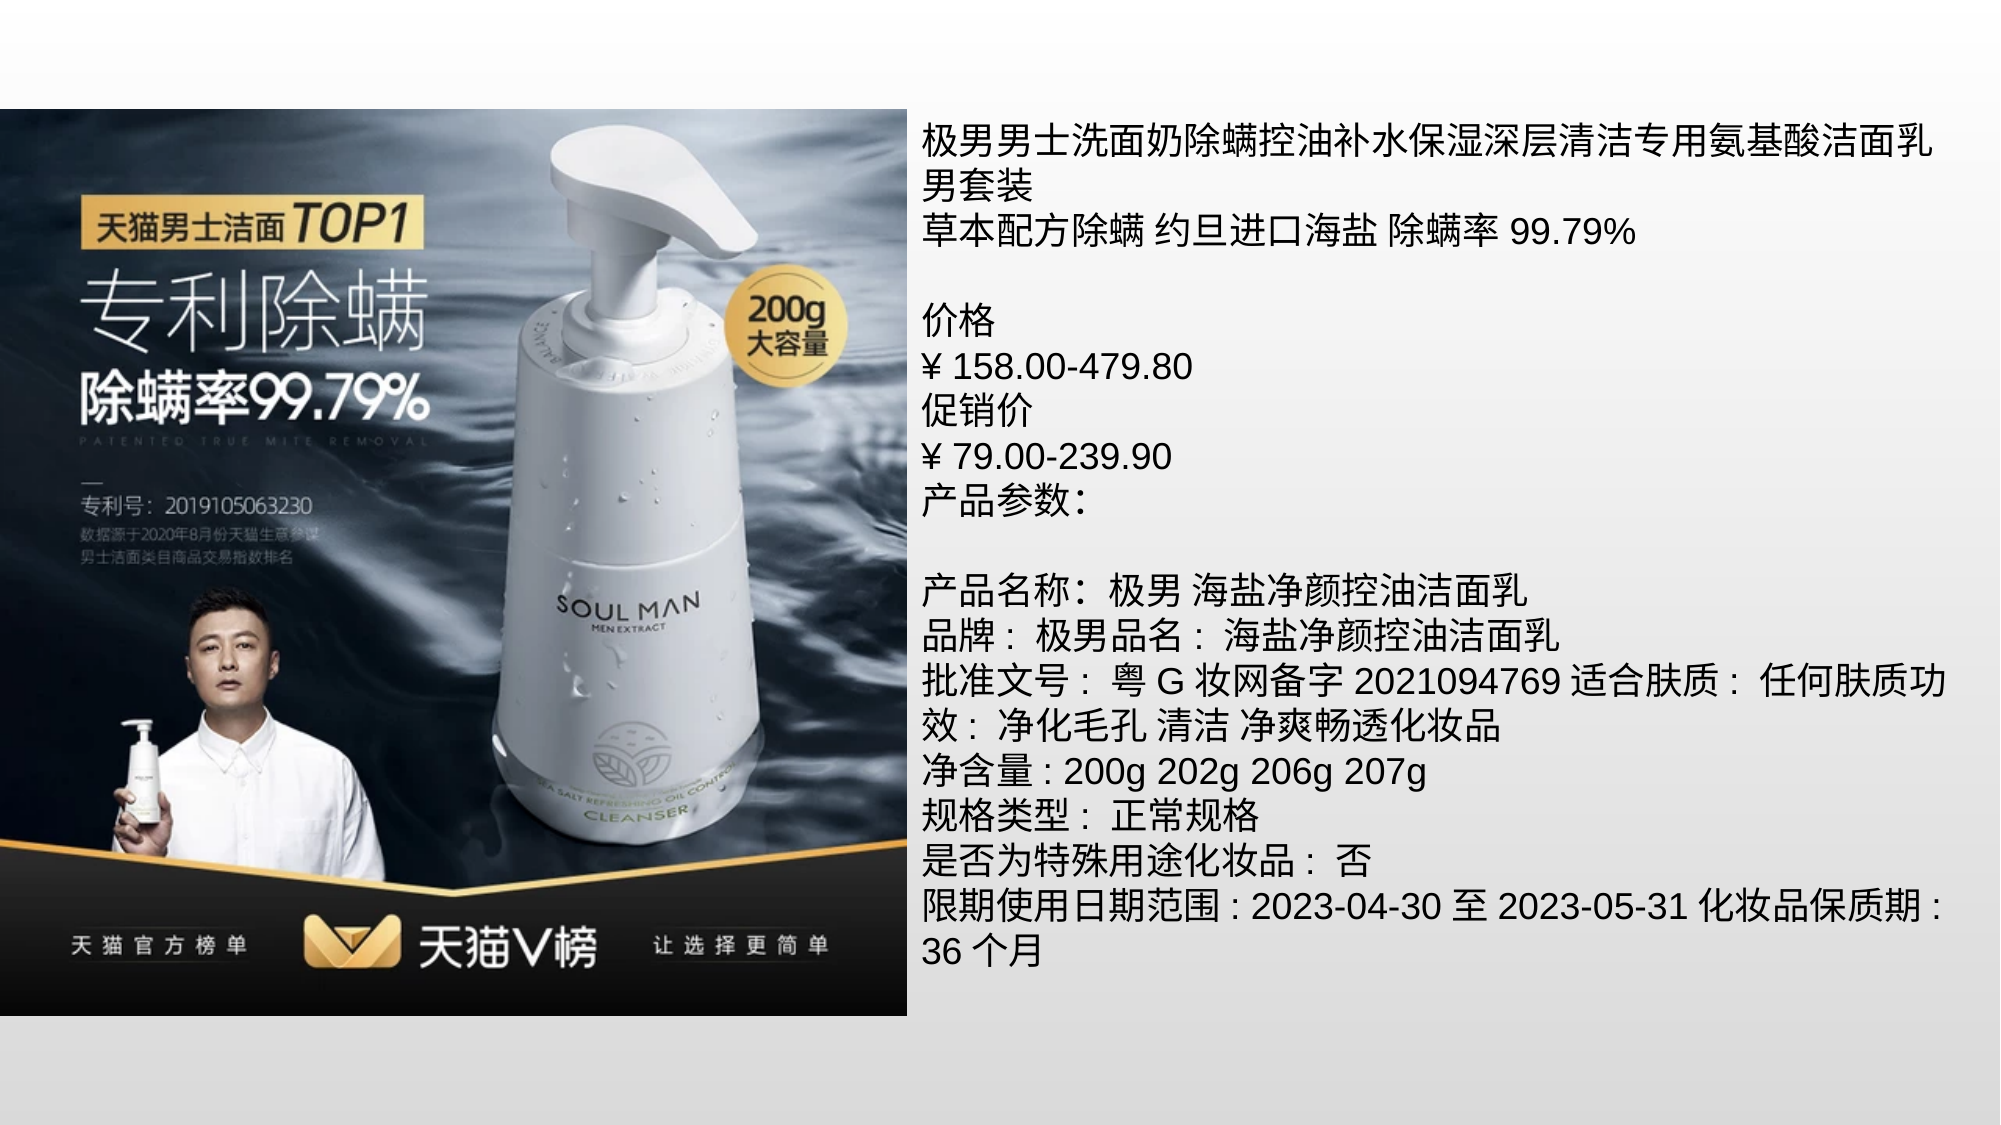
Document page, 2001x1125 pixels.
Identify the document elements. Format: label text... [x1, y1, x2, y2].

picture [0, 109, 907, 1016]
text_box 极男男士洗面奶除螨控油补水保湿深层清洁专用氨基酸洁面乳男套装 草本配方除螨 约旦进口海盐 除螨率99.79% 价格 ¥ 158.00-479.80 促销价 ¥ 79.00-239.90 产品参数： 产品名称：极男 海盐净颜控油洁面乳 品牌: 极男品名: 海盐净颜控油洁面乳 批准文号: 粤G妆网备字2021094769适合肤质: 任何肤质功效: 净化毛孔 清洁 净爽畅透化妆品 净含量: 200g 202g 206g 207g 规格类型: 正常规格 是否为特殊用途化妆品: 否 限期使用日期范围: 2023-04-30至2023-05-31化妆品保质期: 36个月 [907, 109, 1984, 980]
